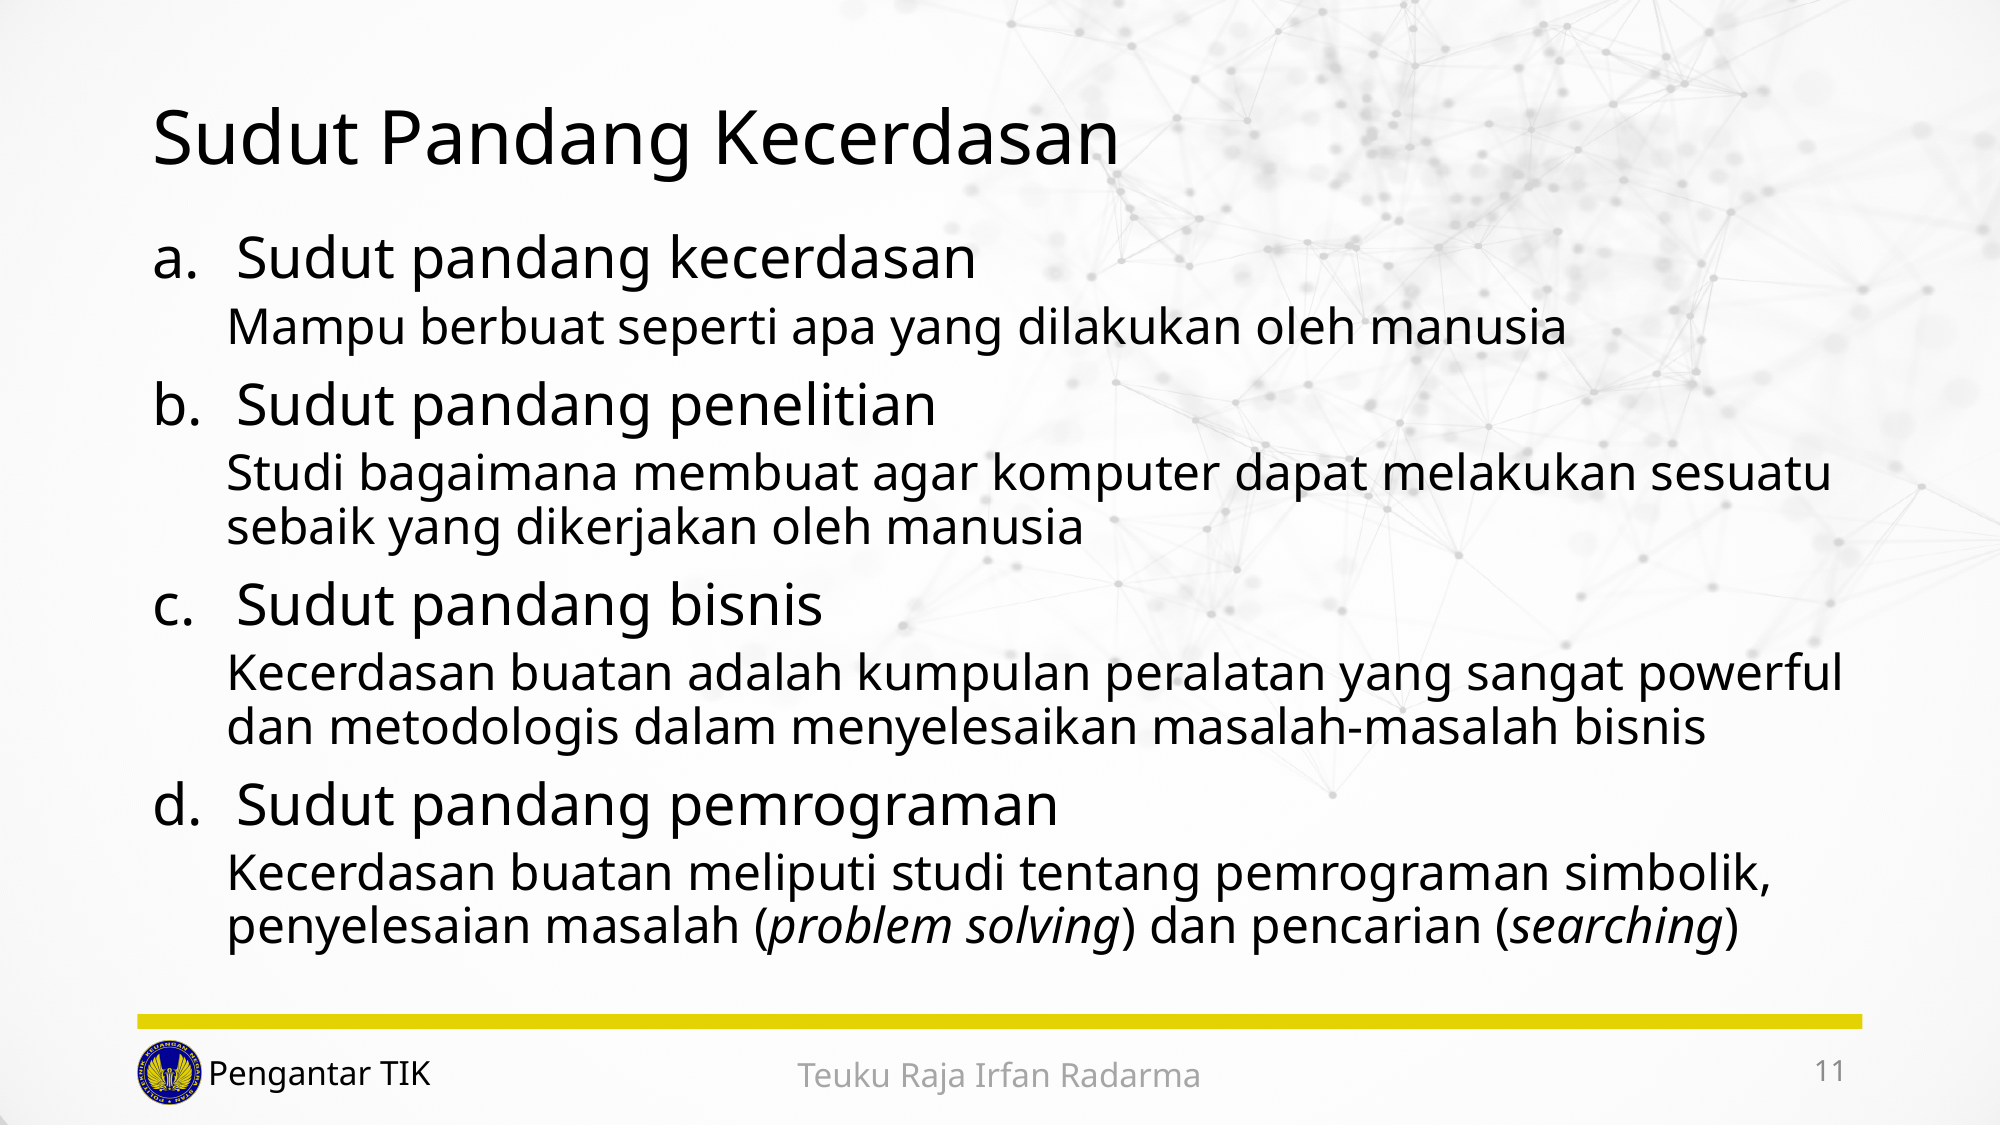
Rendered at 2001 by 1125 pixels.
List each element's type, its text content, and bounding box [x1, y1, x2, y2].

title Sudut Pandang Kecerdasan [137, 59, 1863, 221]
slide_number 11 [1412, 1042, 1863, 1103]
picture [137, 1040, 202, 1105]
list Sudut pandang kecerdasan Mampu berbuat seperti apa yang dilakukan oleh manusia Sudut pandang penelitian Studi bagaimana membuat agar komputer dapat melakukan sesuatu sebaik yang dikerjakan oleh manusia Sudut pandang bisnis Kecerdasan buatan adalah kumpulan peralatan yang sangat powerful dan metodologis dalam menyelesaikan masalah-masalah bisnis Sudut pandang pemrograman Kecerdasan buatan meliputi studi tentang pemrograman simbolik, penyelesaian masalah (problem solving) dan pencarian (searching) [137, 221, 1863, 1014]
